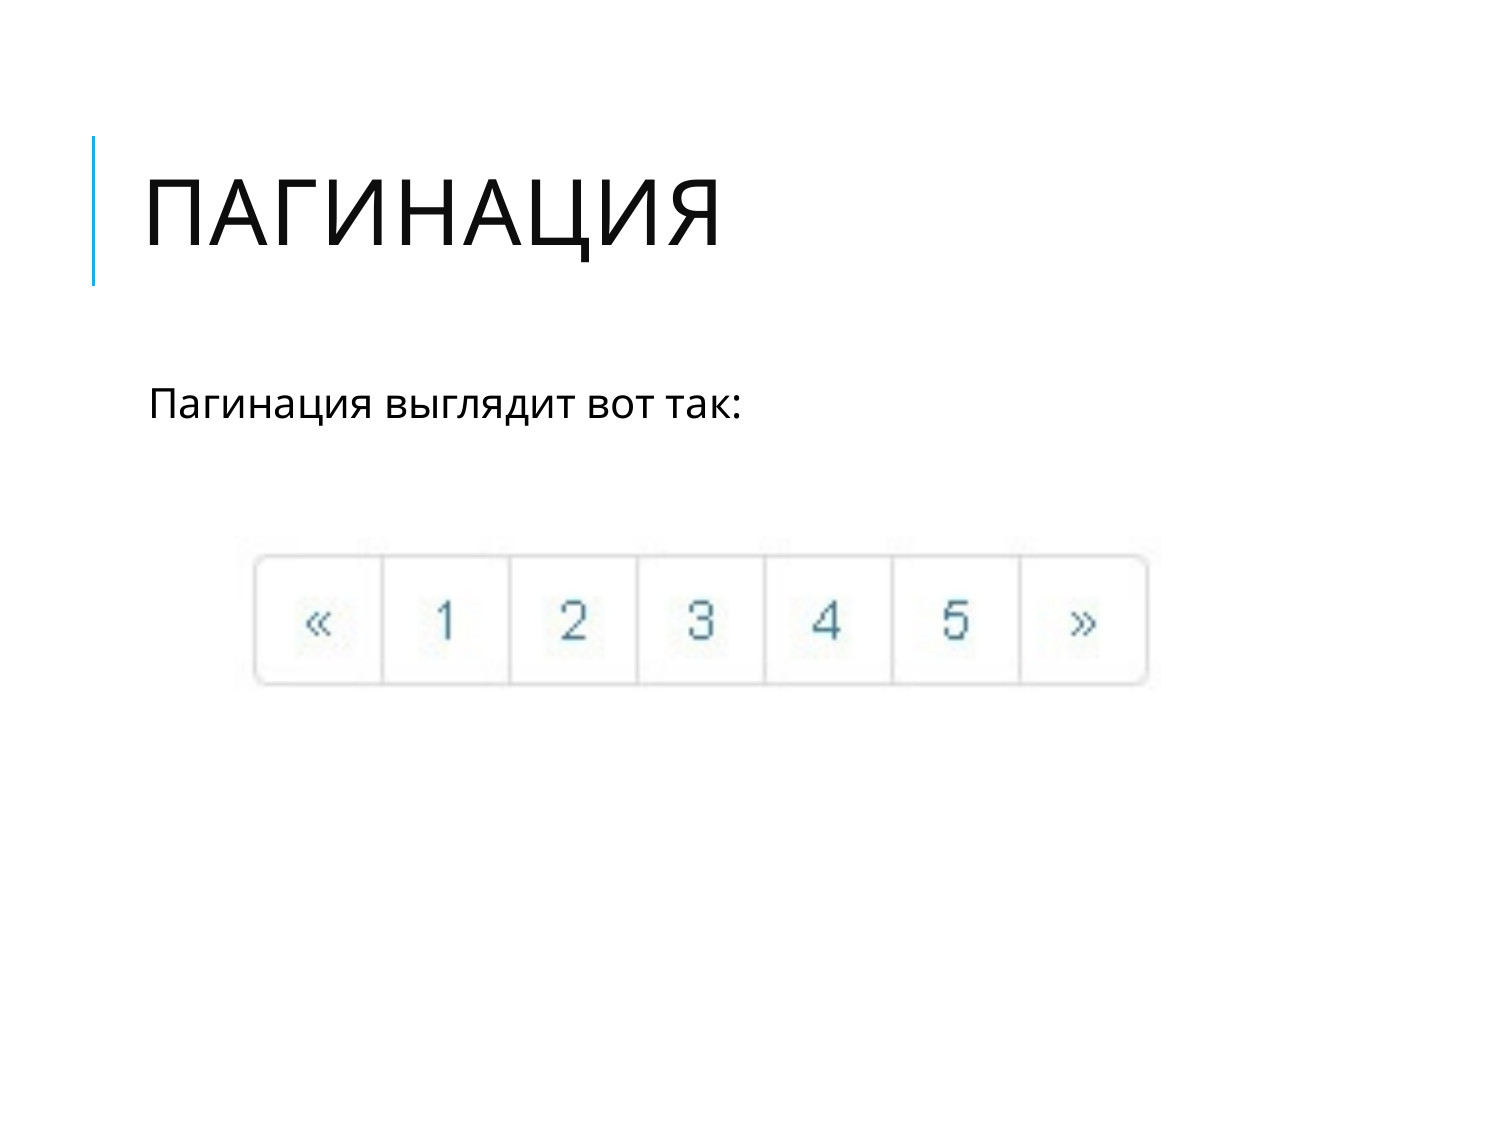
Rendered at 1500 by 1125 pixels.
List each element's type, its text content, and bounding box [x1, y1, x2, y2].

title Пагинация [126, 96, 1322, 342]
picture [234, 536, 1170, 707]
list Пагинация выглядит вот так: [126, 375, 1322, 1035]
